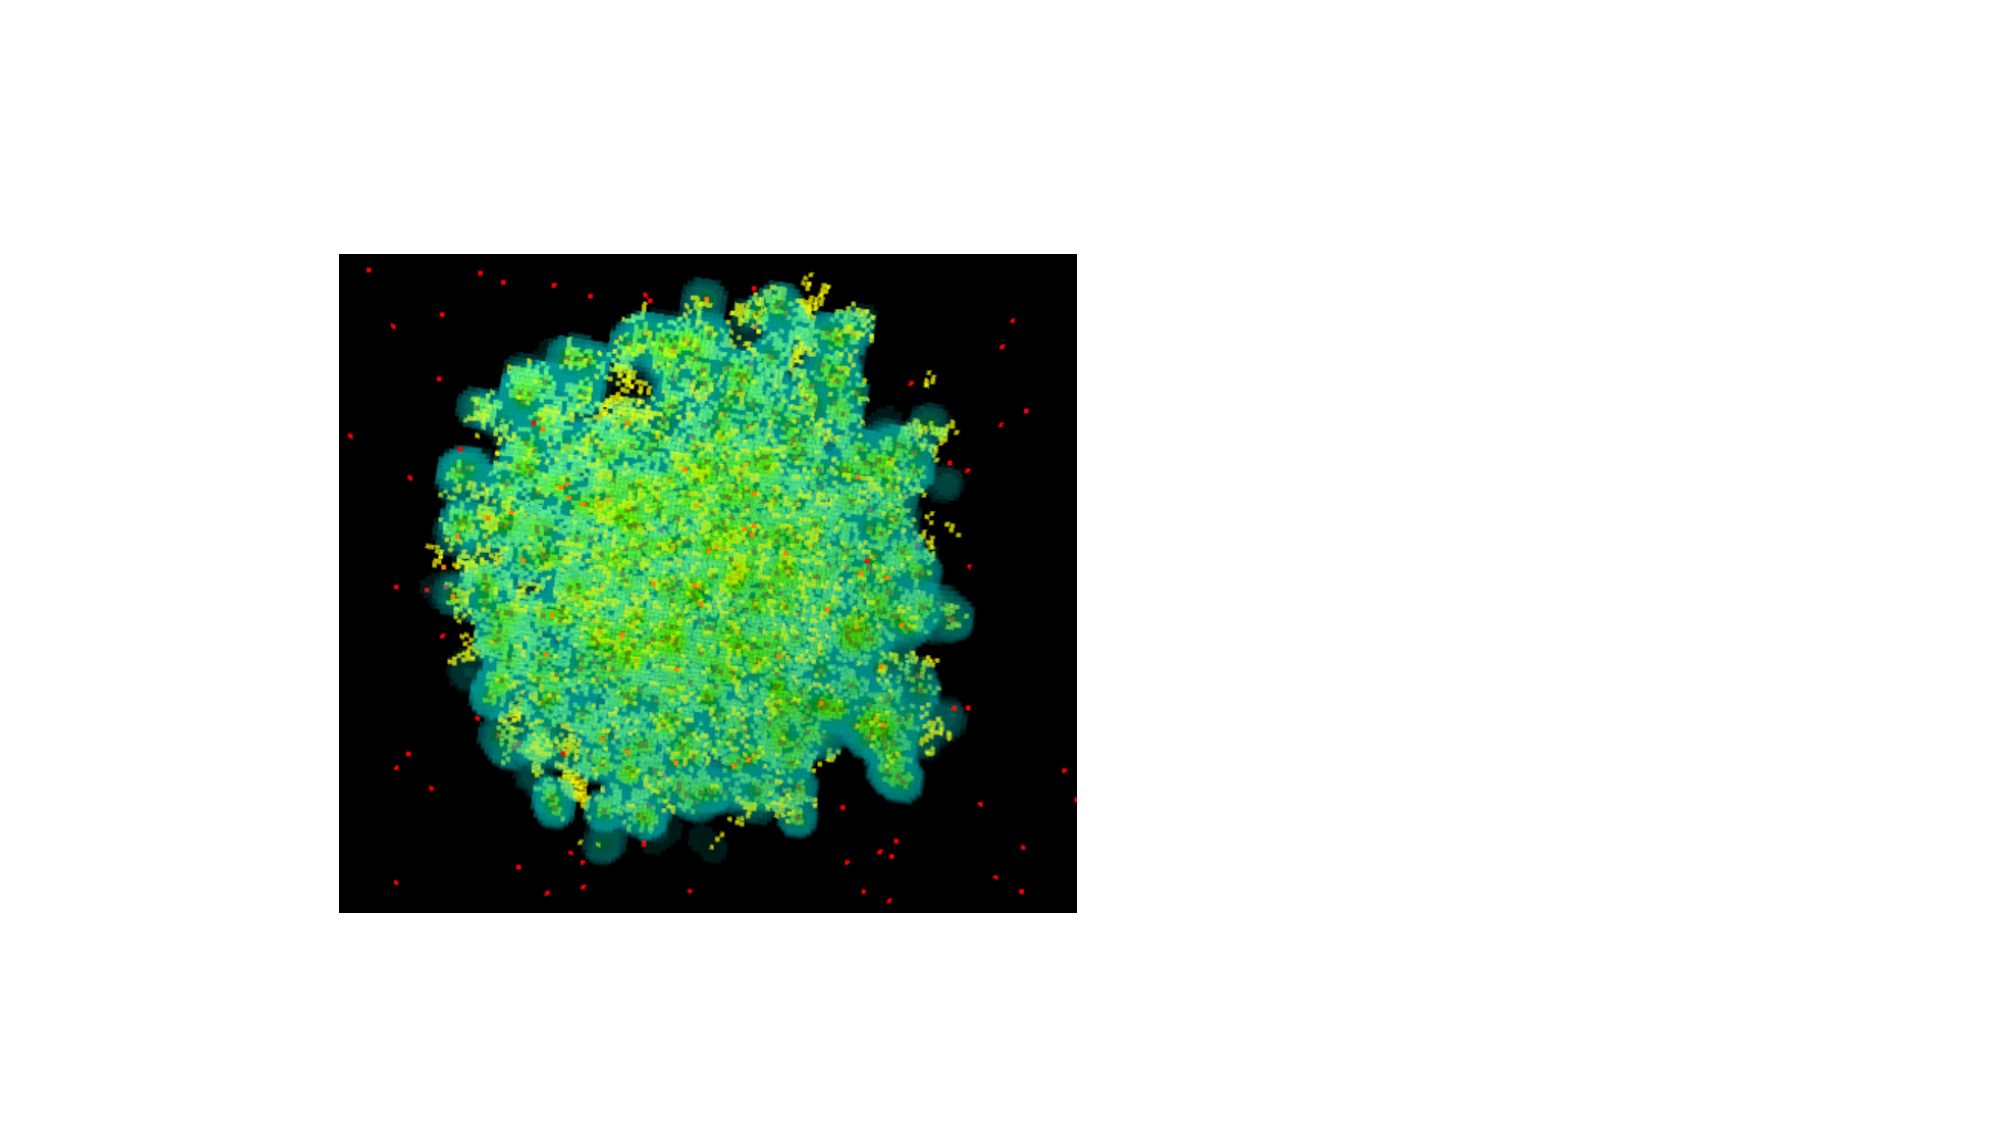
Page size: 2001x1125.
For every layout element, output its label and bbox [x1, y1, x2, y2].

picture [339, 254, 1077, 913]
